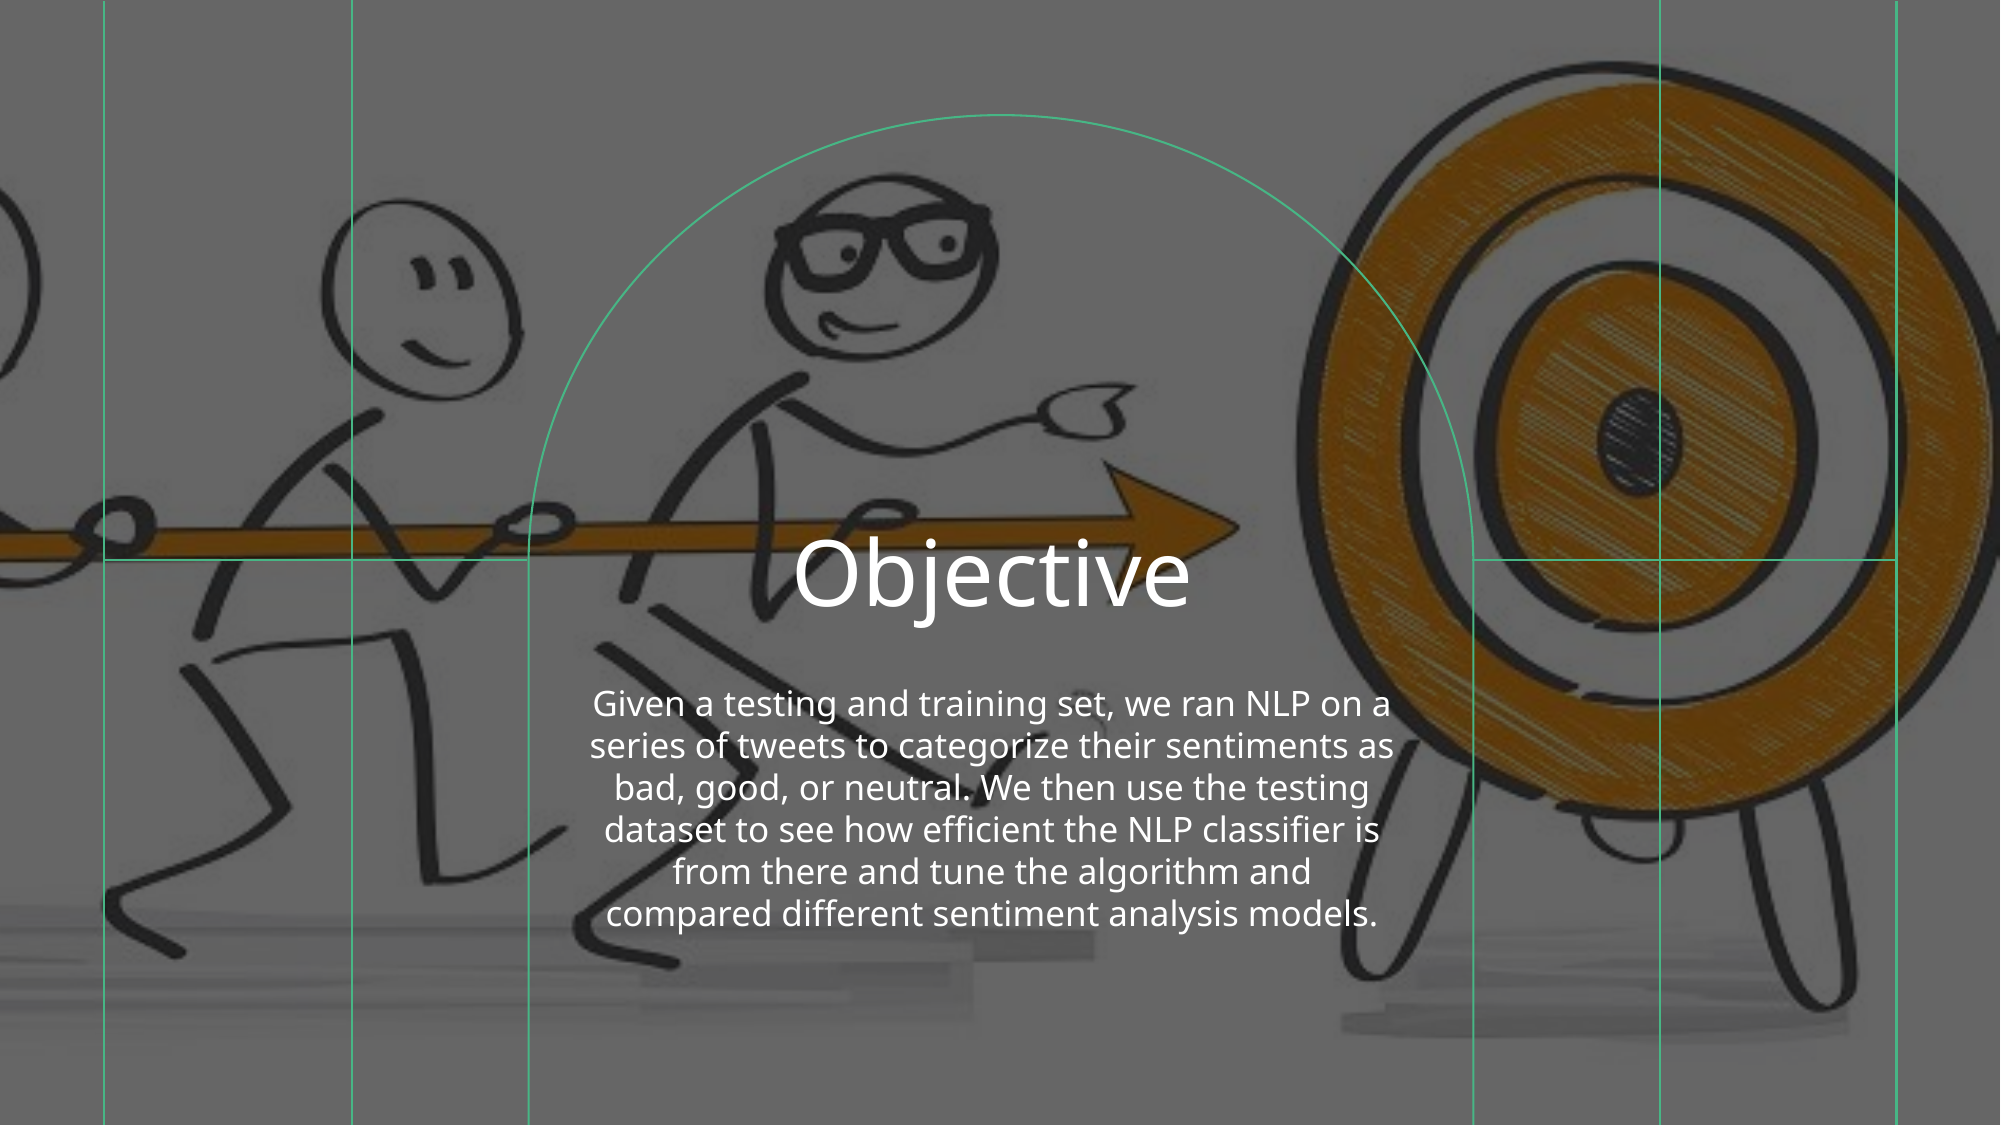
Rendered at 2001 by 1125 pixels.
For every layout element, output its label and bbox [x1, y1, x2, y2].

picture [1897, 0, 2000, 1125]
picture [0, 0, 103, 1125]
text_box [103, 0, 1897, 1125]
